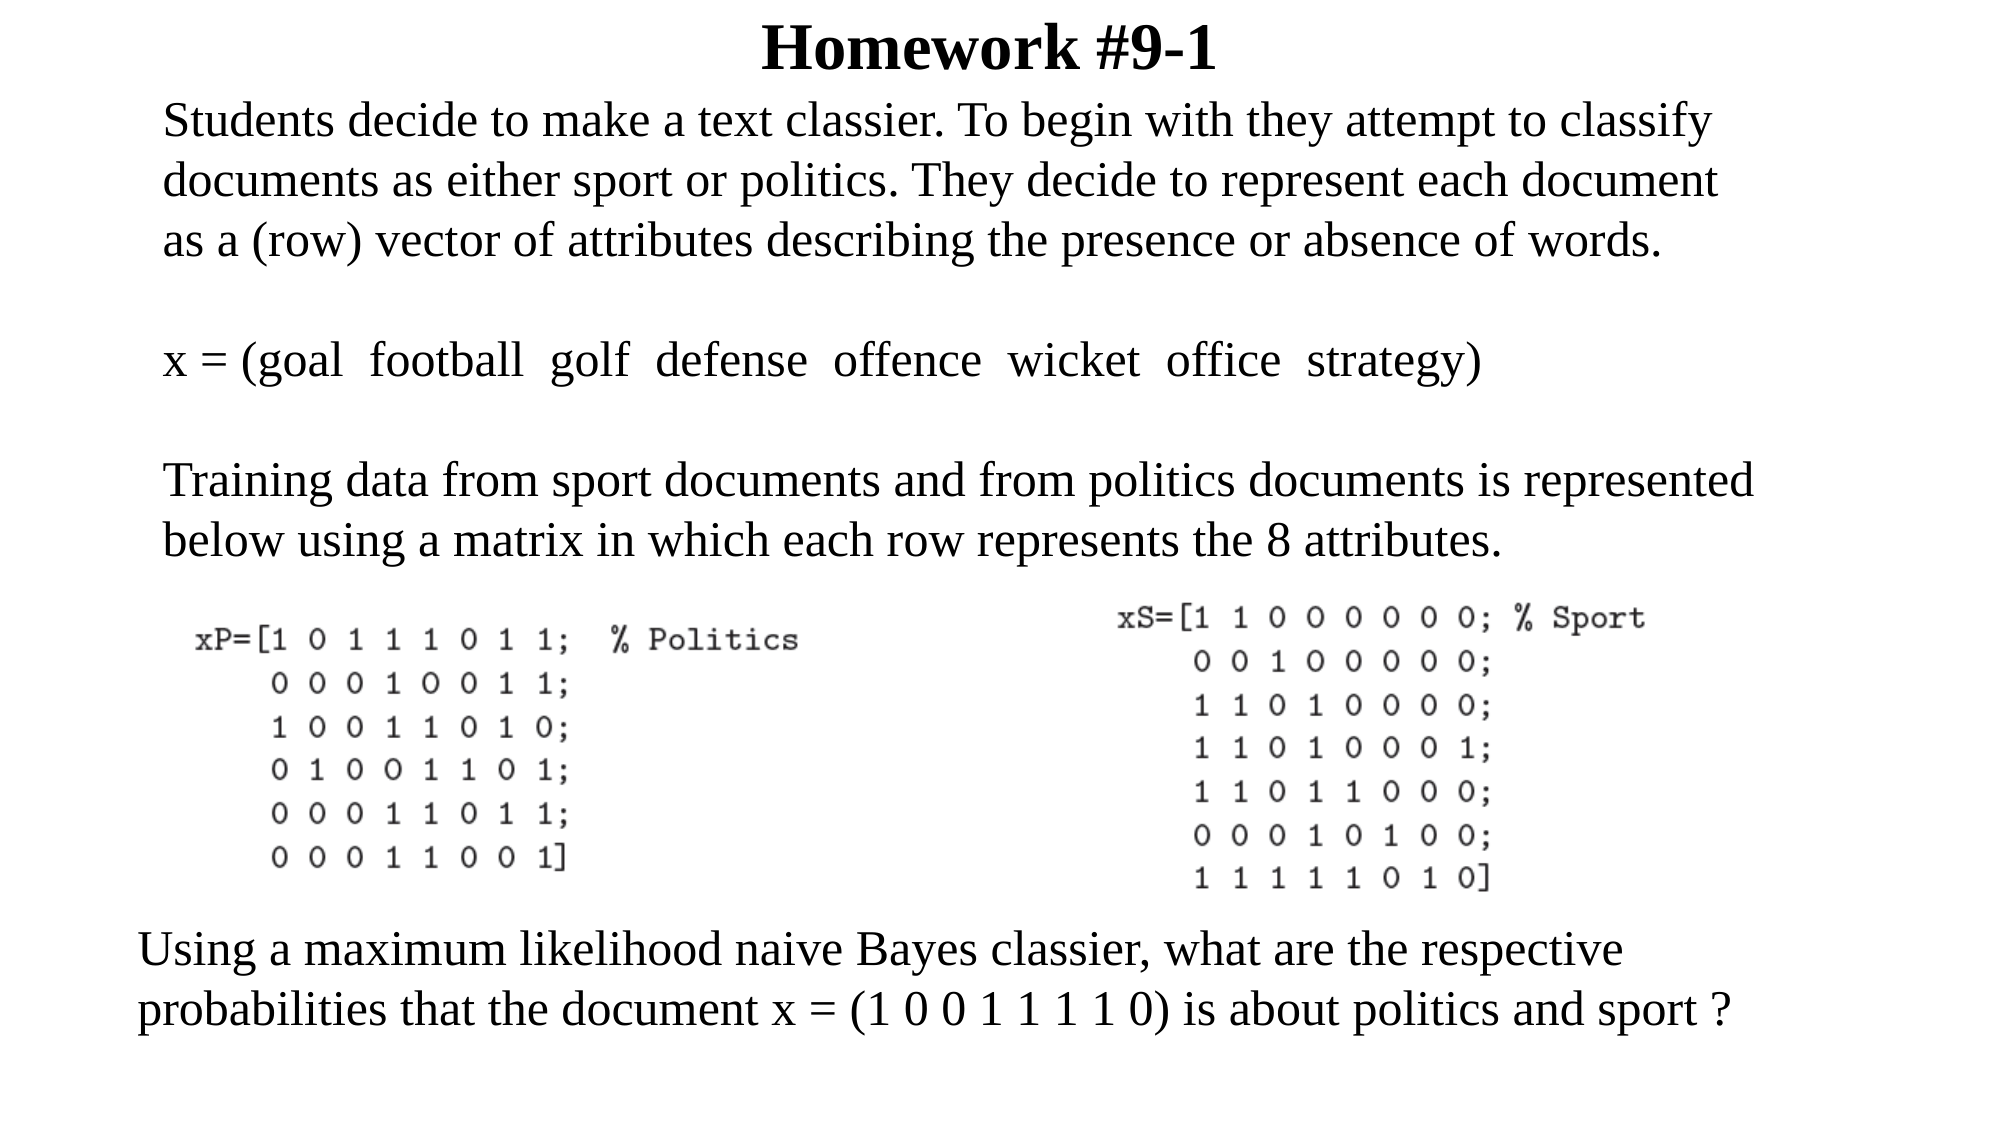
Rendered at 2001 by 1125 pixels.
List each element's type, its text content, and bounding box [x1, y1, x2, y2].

text_box Students decide to make a text classier. To begin with they attempt to classify documents as either sport or politics. They decide to represent each document as a (row) vector of attributes describing the presence or absence of words. x = (goal football golf defense offence wicket office strategy) Training data from sport documents and from politics documents is represented below using a matrix in which each row represents the 8 attributes. [147, 79, 1783, 574]
picture [177, 589, 1659, 898]
text_box Homework #9-1 [746, 0, 1240, 97]
text_box Using a maximum likelihood naive Bayes classier, what are the respective probabilities that the document x = (1 0 0 1 1 1 1 0) is about politics and sport ? [122, 908, 1891, 1043]
